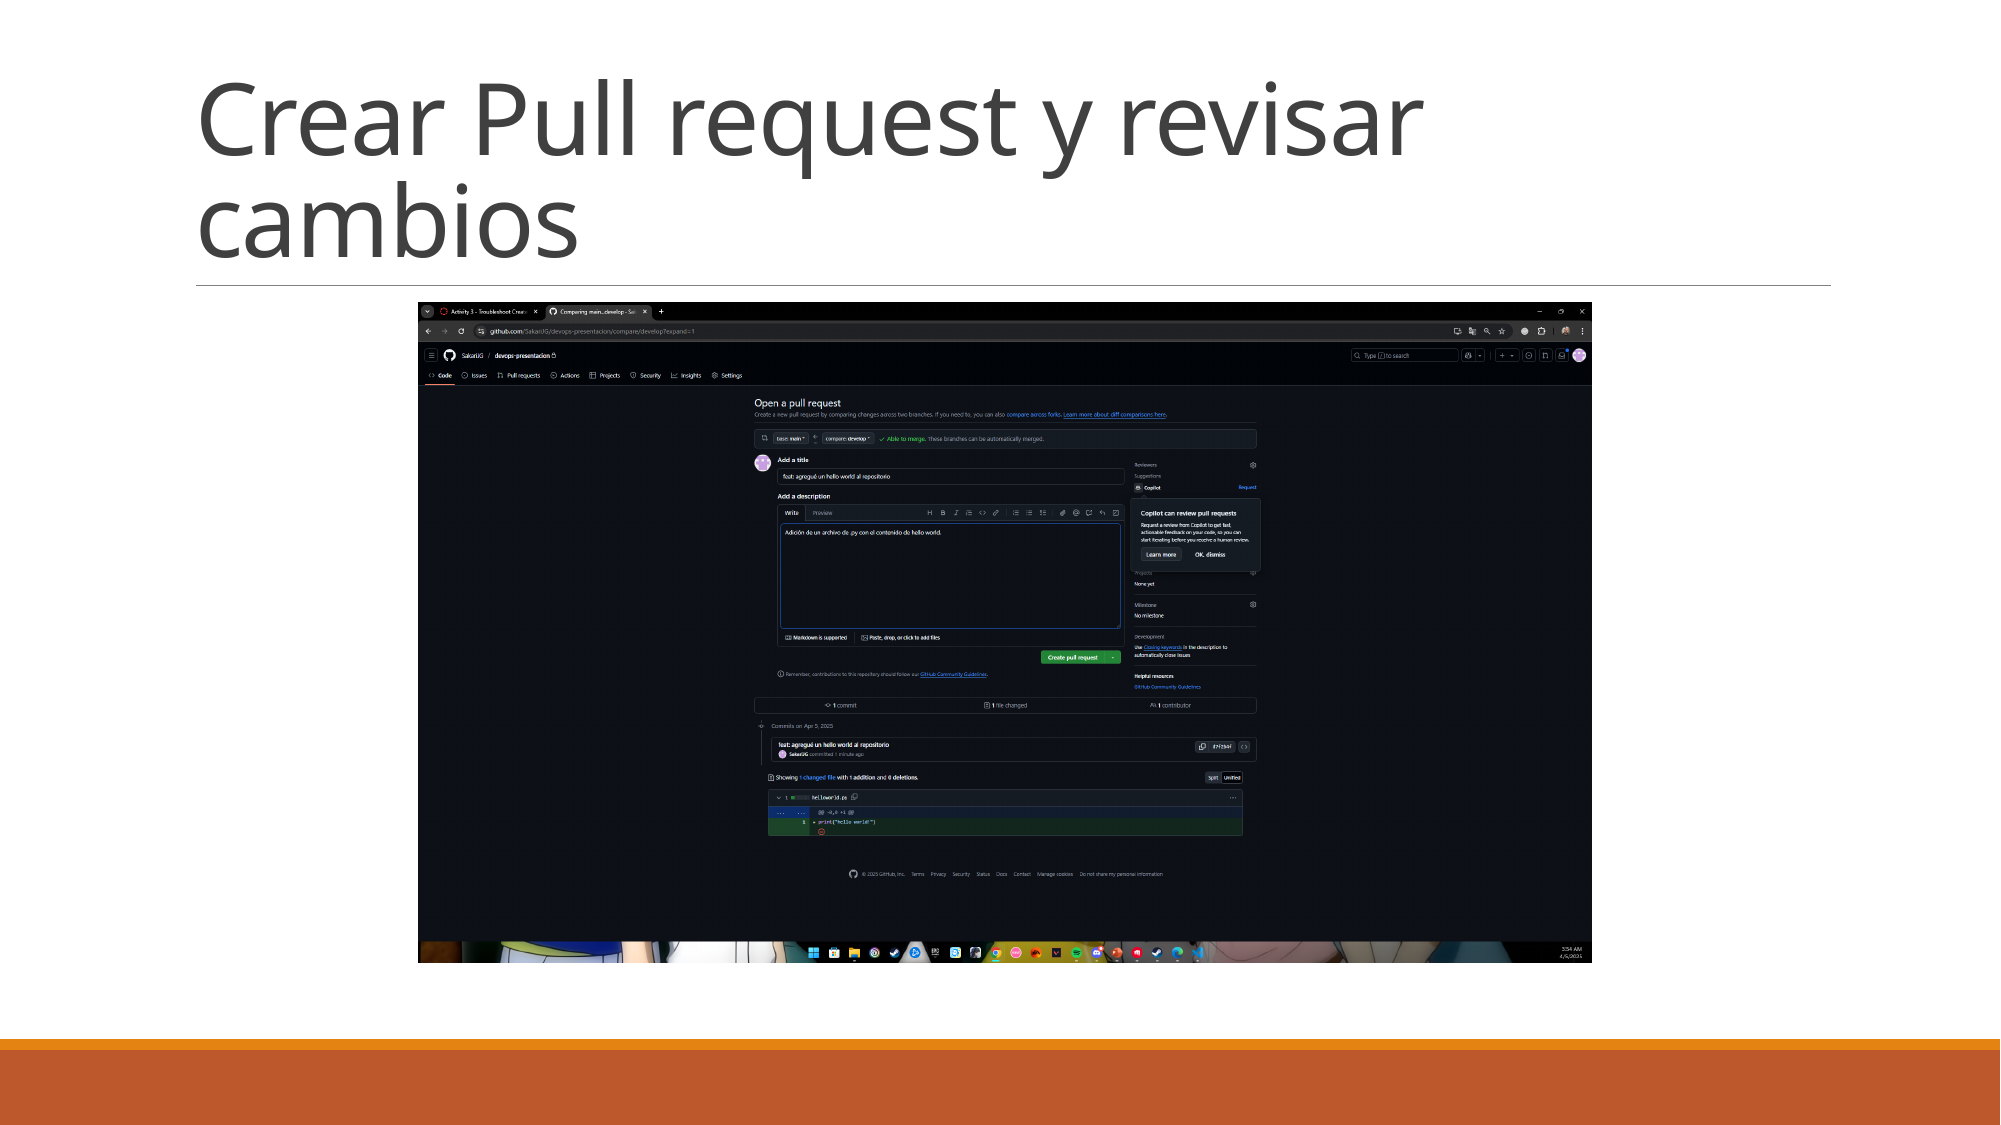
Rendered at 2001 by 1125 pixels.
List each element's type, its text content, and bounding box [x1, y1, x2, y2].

title Crear Pull request y revisar cambios [180, 47, 1830, 285]
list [417, 302, 1593, 964]
